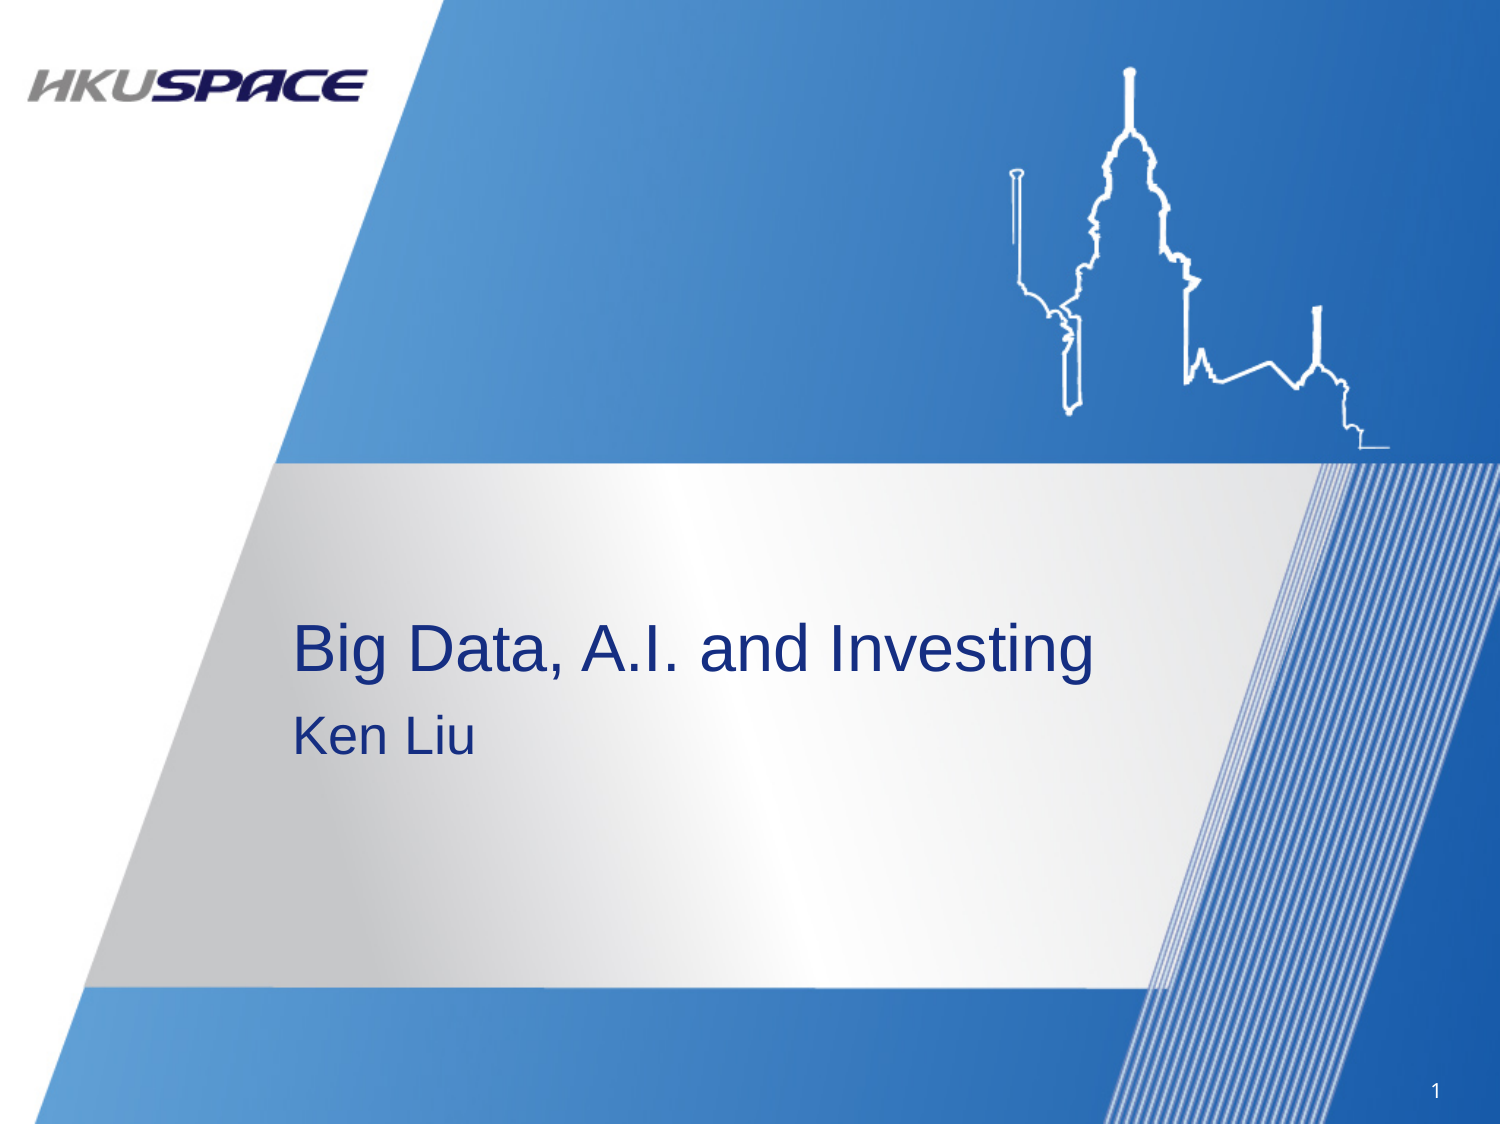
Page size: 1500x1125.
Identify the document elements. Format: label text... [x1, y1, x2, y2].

picture [0, 0, 1500, 1124]
title Big Data, A.I. and Investing [277, 468, 1294, 693]
subtitle Ken Liu [277, 692, 1235, 988]
slide_number 1 [1415, 1070, 1499, 1125]
